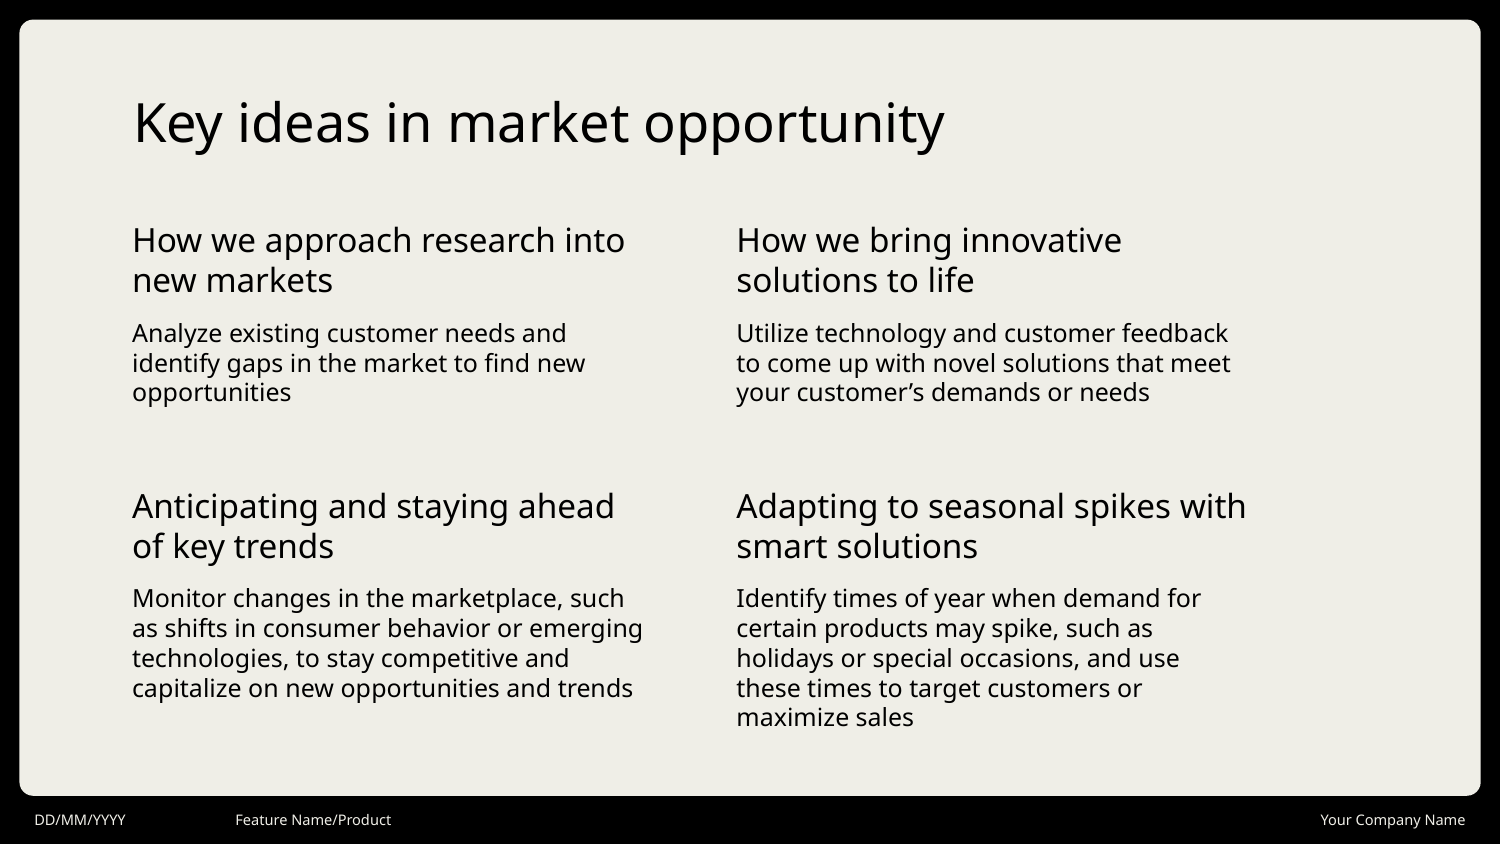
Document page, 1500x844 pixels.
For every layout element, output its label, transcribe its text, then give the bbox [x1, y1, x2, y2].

subtitle Identify times of year when demand for certain products may spike, such as holidays or special occasions, and use these times to target customers or maximize sales [721, 580, 1267, 719]
subtitle How we bring innovative solutions to life [721, 203, 1267, 315]
text_box DD/MM/YYYY [19, 795, 221, 844]
subtitle Monitor changes in the marketplace, such as shifts in consumer behavior or emerging technologies, to stay competitive and capitalize on new opportunities and trends [116, 567, 662, 719]
text_box Feature Name/Product [221, 795, 422, 844]
subtitle How we approach research into new markets [116, 203, 662, 315]
subtitle Anticipating and staying ahead of key trends [116, 468, 662, 567]
subtitle Adapting to seasonal spikes with smart solutions [721, 468, 1267, 580]
subtitle Analyze existing customer needs and identify gaps in the market to find new opportunities [116, 315, 662, 454]
subtitle Utilize technology and customer feedback to come up with novel solutions that meet your customer’s demands or needs [721, 315, 1267, 454]
text_box Your Company Name [1279, 795, 1481, 844]
title Key ideas in market opportunity [118, 72, 1382, 167]
